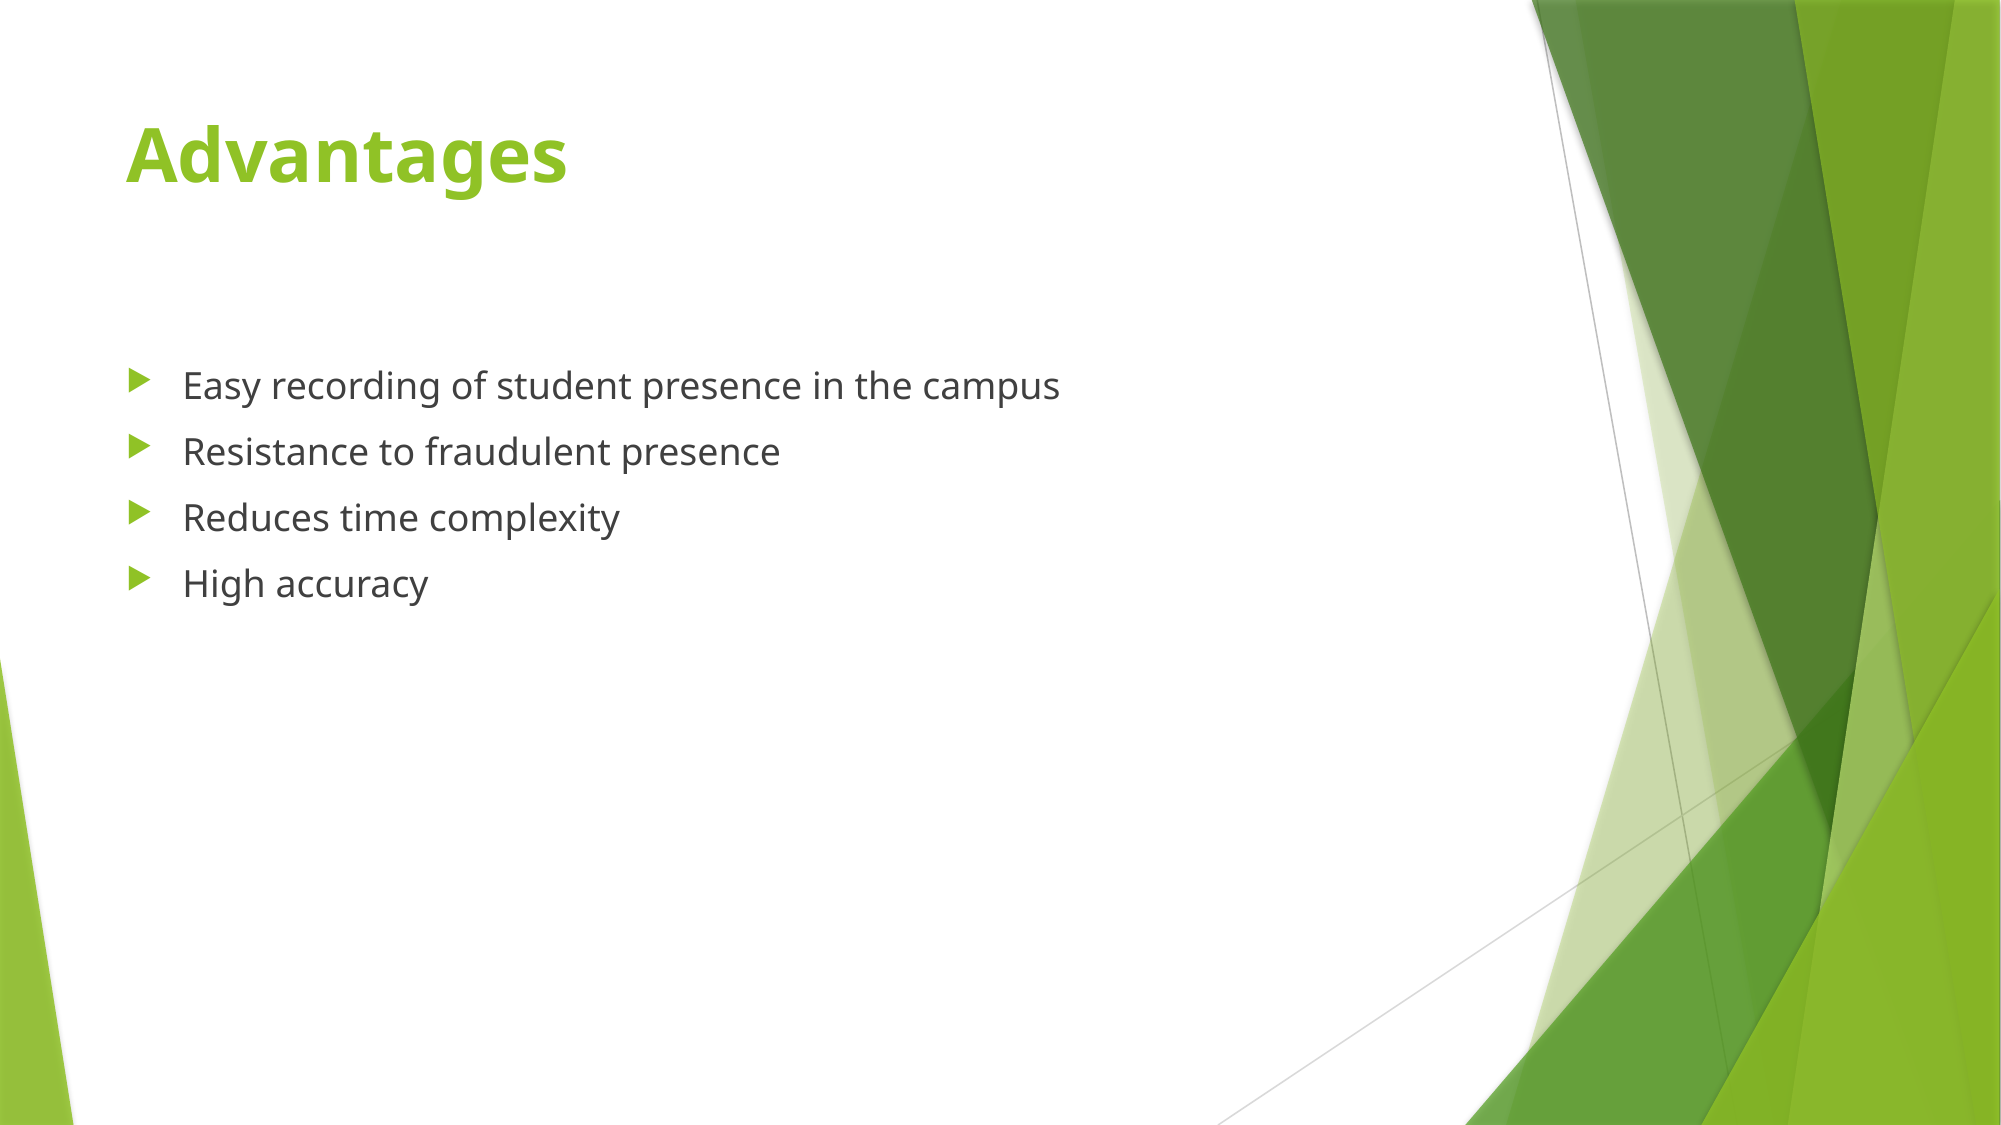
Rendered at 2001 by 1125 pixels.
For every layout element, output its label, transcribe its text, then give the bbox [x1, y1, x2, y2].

list Easy recording of student presence in the campus Resistance to fraudulent presence Reduces time complexity High accuracy [111, 354, 1522, 992]
title Advantages [111, 99, 1522, 317]
